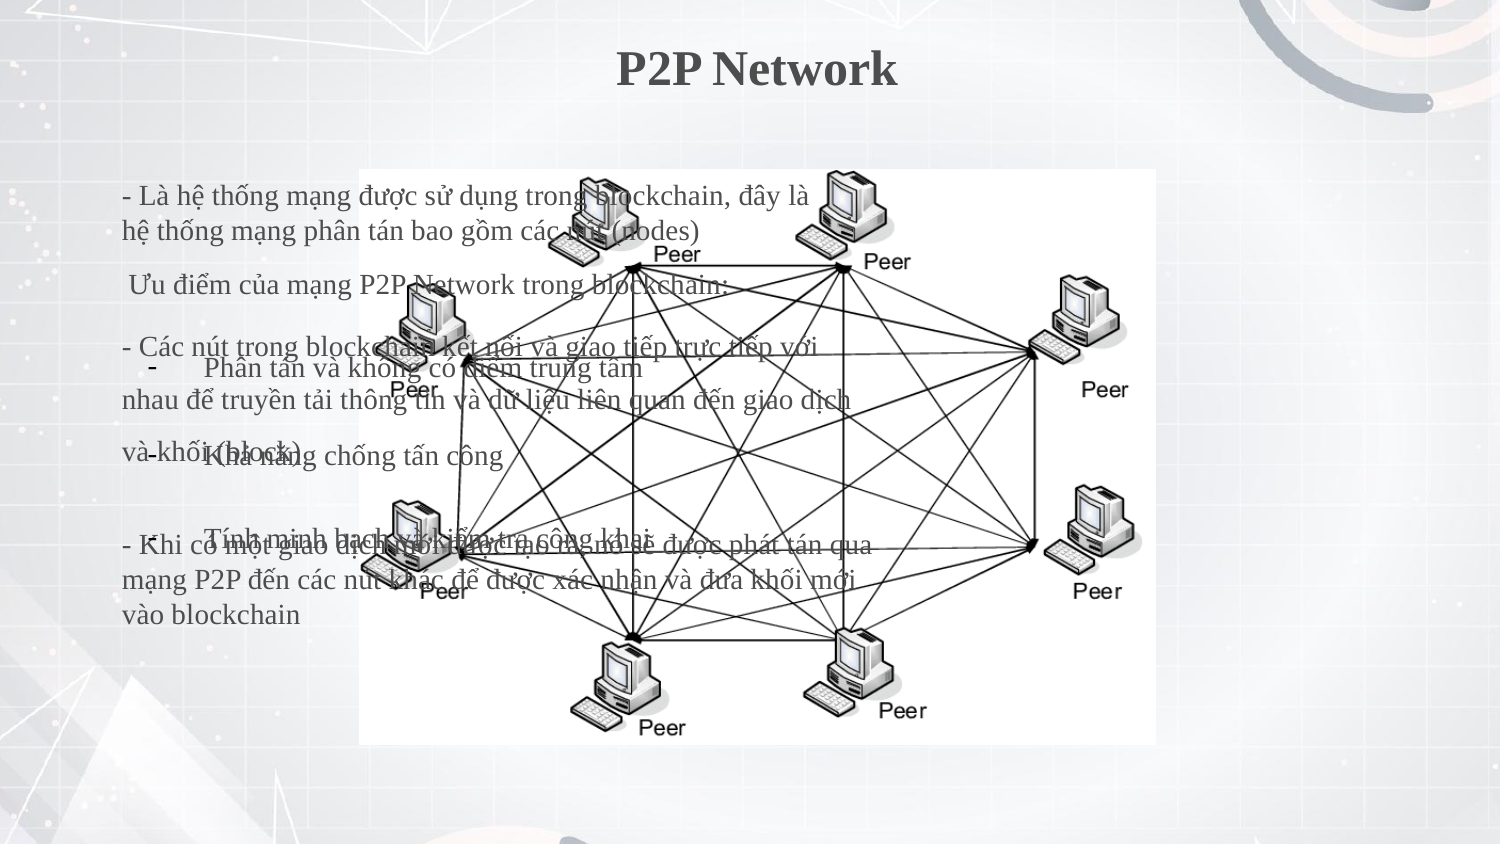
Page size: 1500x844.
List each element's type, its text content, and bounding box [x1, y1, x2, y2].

text_box P2P Network [58, 27, 1457, 98]
text_box - Là hệ thống mạng được sử dụng trong blockchain, đây là hệ thống mạng phân tán bao gồm các nút (nodes) [107, 169, 357, 254]
text_box Phân tán và không có điểm trung tâm [132, 323, 354, 391]
text_box - Khi có một giao dịch mới được tạo ra, nó sẽ được phát tán qua mạng P2P đến các nút khác để được xác nhận và đưa khối mới vào blockchain [107, 518, 354, 638]
text_box - Các nút trong blockchain kết nối và giao tiếp trực tiếp với nhau để truyền tải thông tin và dữ liệu liên quan đến giao dịch và khối (block) [107, 302, 354, 475]
picture [0, 0, 1500, 844]
text_box Ưu điểm của mạng P2P Network trong blockchain: [113, 240, 354, 308]
text_box Tính minh bạch và kiểm tra công khai [132, 494, 354, 562]
text_box Khả năng chống tấn công [132, 411, 354, 479]
